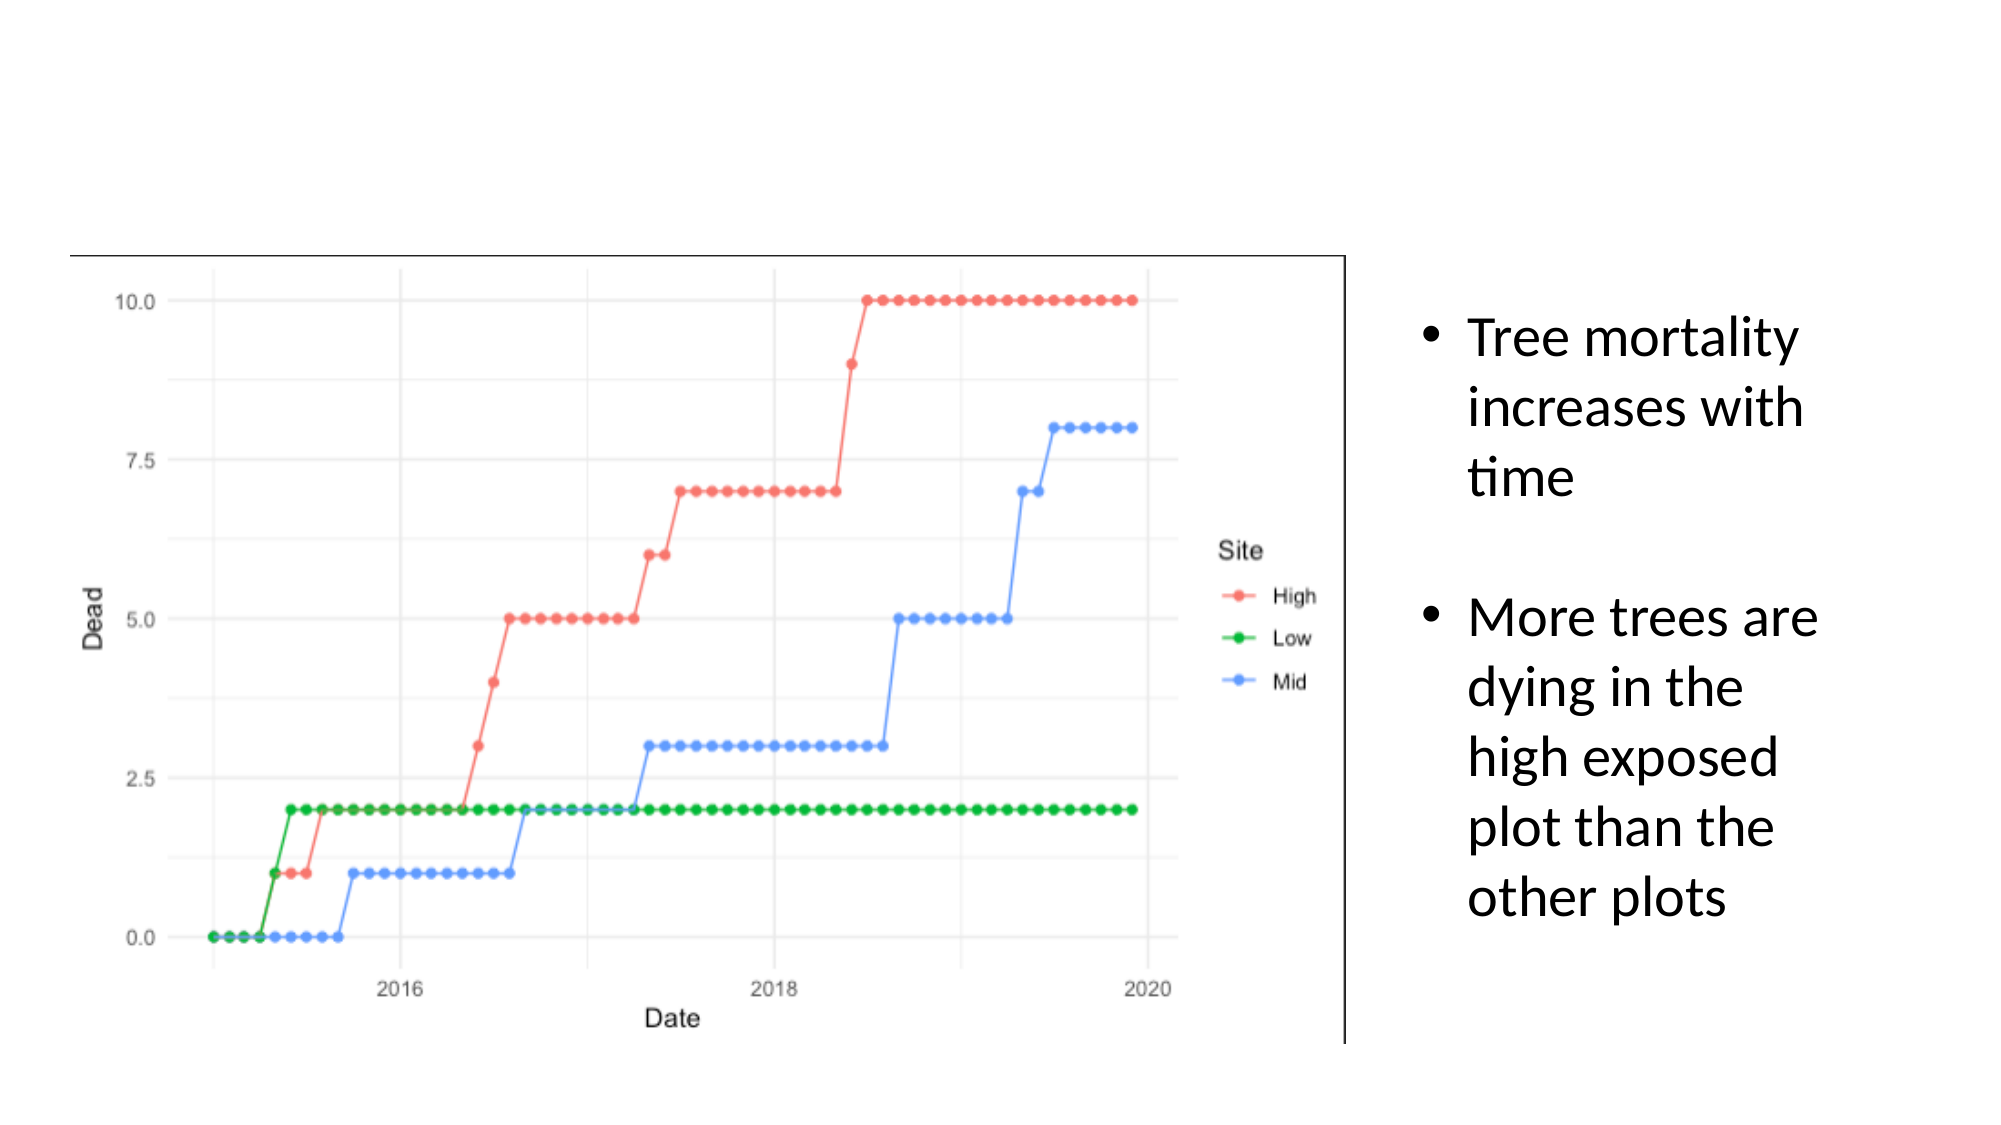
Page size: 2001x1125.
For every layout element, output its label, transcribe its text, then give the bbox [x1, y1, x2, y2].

text_box Tree mortality increases with time More trees are dying in the high exposed plot than the other plots [1406, 290, 1873, 936]
picture [70, 255, 1346, 1044]
